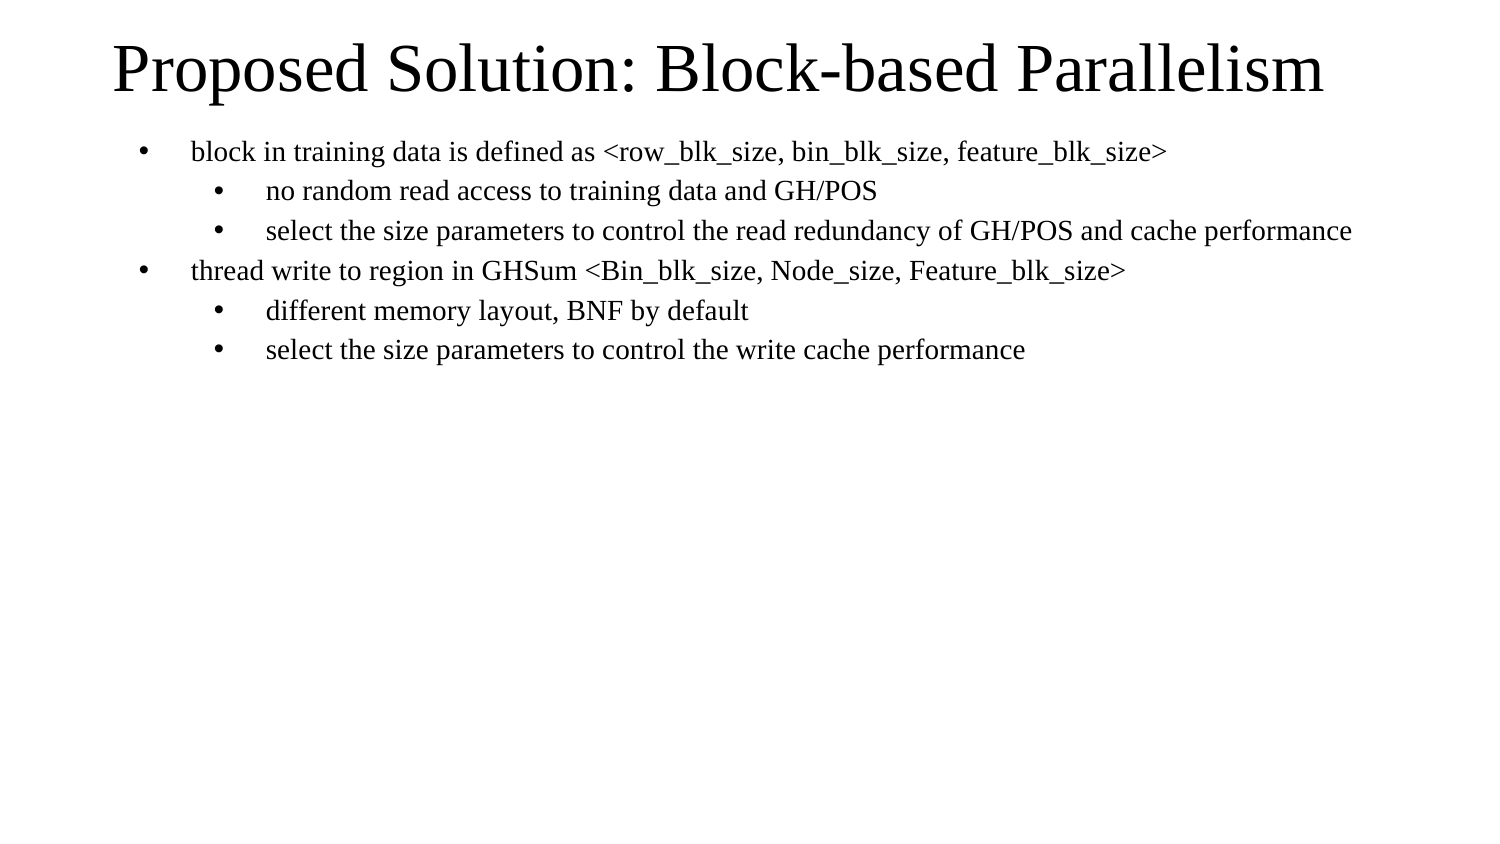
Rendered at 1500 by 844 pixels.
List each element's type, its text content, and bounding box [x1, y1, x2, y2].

title Proposed Solution: Block-based Parallelism [101, 19, 1396, 120]
list block in training data is defined as <row_blk_size, bin_blk_size, feature_blk_size> no random read access to training data and GH/POS select the size parameters to control the read redundancy of GH/POS and cache performance thread write to region in GHSum <Bin_blk_size, Node_size, Feature_blk_size> different memory layout, BNF by default select the size parameters to control the write cache performance [104, 130, 1399, 761]
